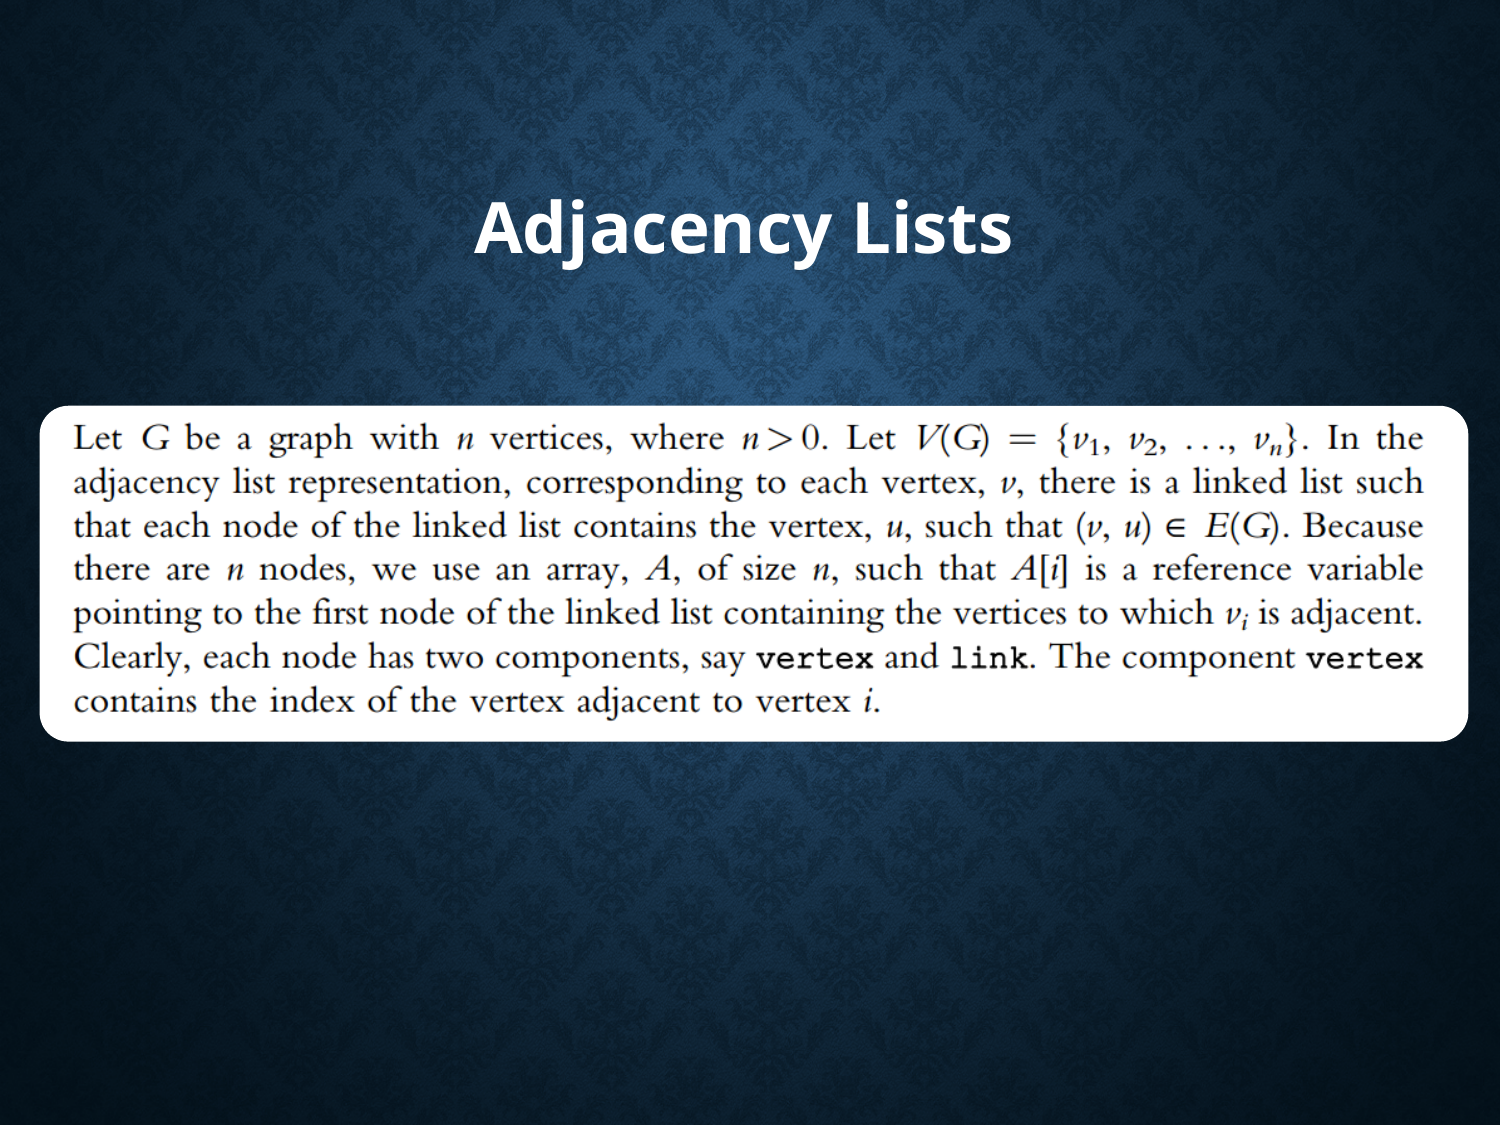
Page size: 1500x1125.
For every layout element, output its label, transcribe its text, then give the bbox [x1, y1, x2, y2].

picture [39, 405, 1469, 743]
text_box Adjacency Lists [301, 185, 1187, 310]
